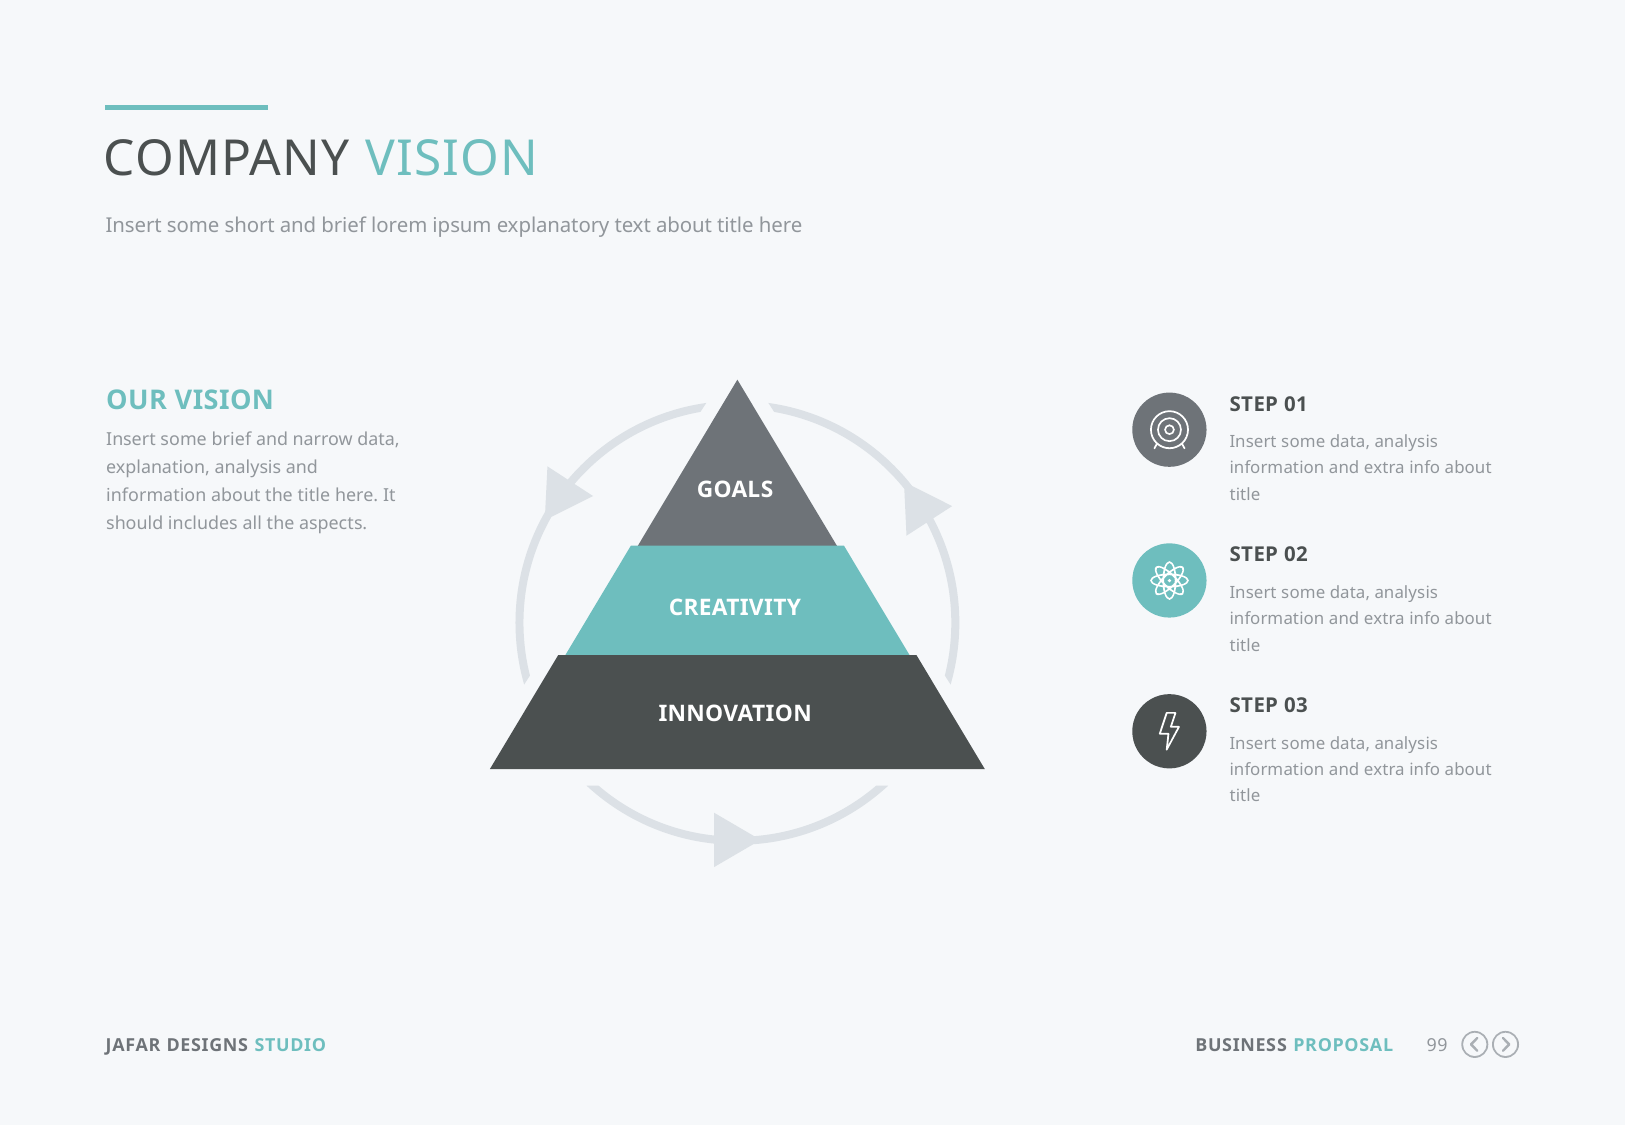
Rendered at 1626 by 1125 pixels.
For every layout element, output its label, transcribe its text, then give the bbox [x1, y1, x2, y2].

text_box [768, 402, 960, 685]
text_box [1132, 392, 1207, 467]
text_box Goals [655, 475, 815, 503]
text_box [489, 655, 985, 770]
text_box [1132, 543, 1207, 618]
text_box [1132, 694, 1207, 769]
text_box innovation [551, 698, 919, 726]
list Insert some short and brief lorem ipsum explanatory text about title here [105, 209, 1519, 241]
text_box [1229, 390, 1519, 479]
text_box [515, 402, 707, 685]
text_box creativity [617, 592, 853, 620]
text_box [565, 545, 910, 655]
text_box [106, 372, 402, 536]
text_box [1229, 541, 1519, 629]
text_box [586, 785, 889, 868]
text_box [638, 503, 837, 545]
text_box [680, 379, 795, 475]
list Company vision [103, 125, 1518, 188]
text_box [1229, 692, 1519, 780]
